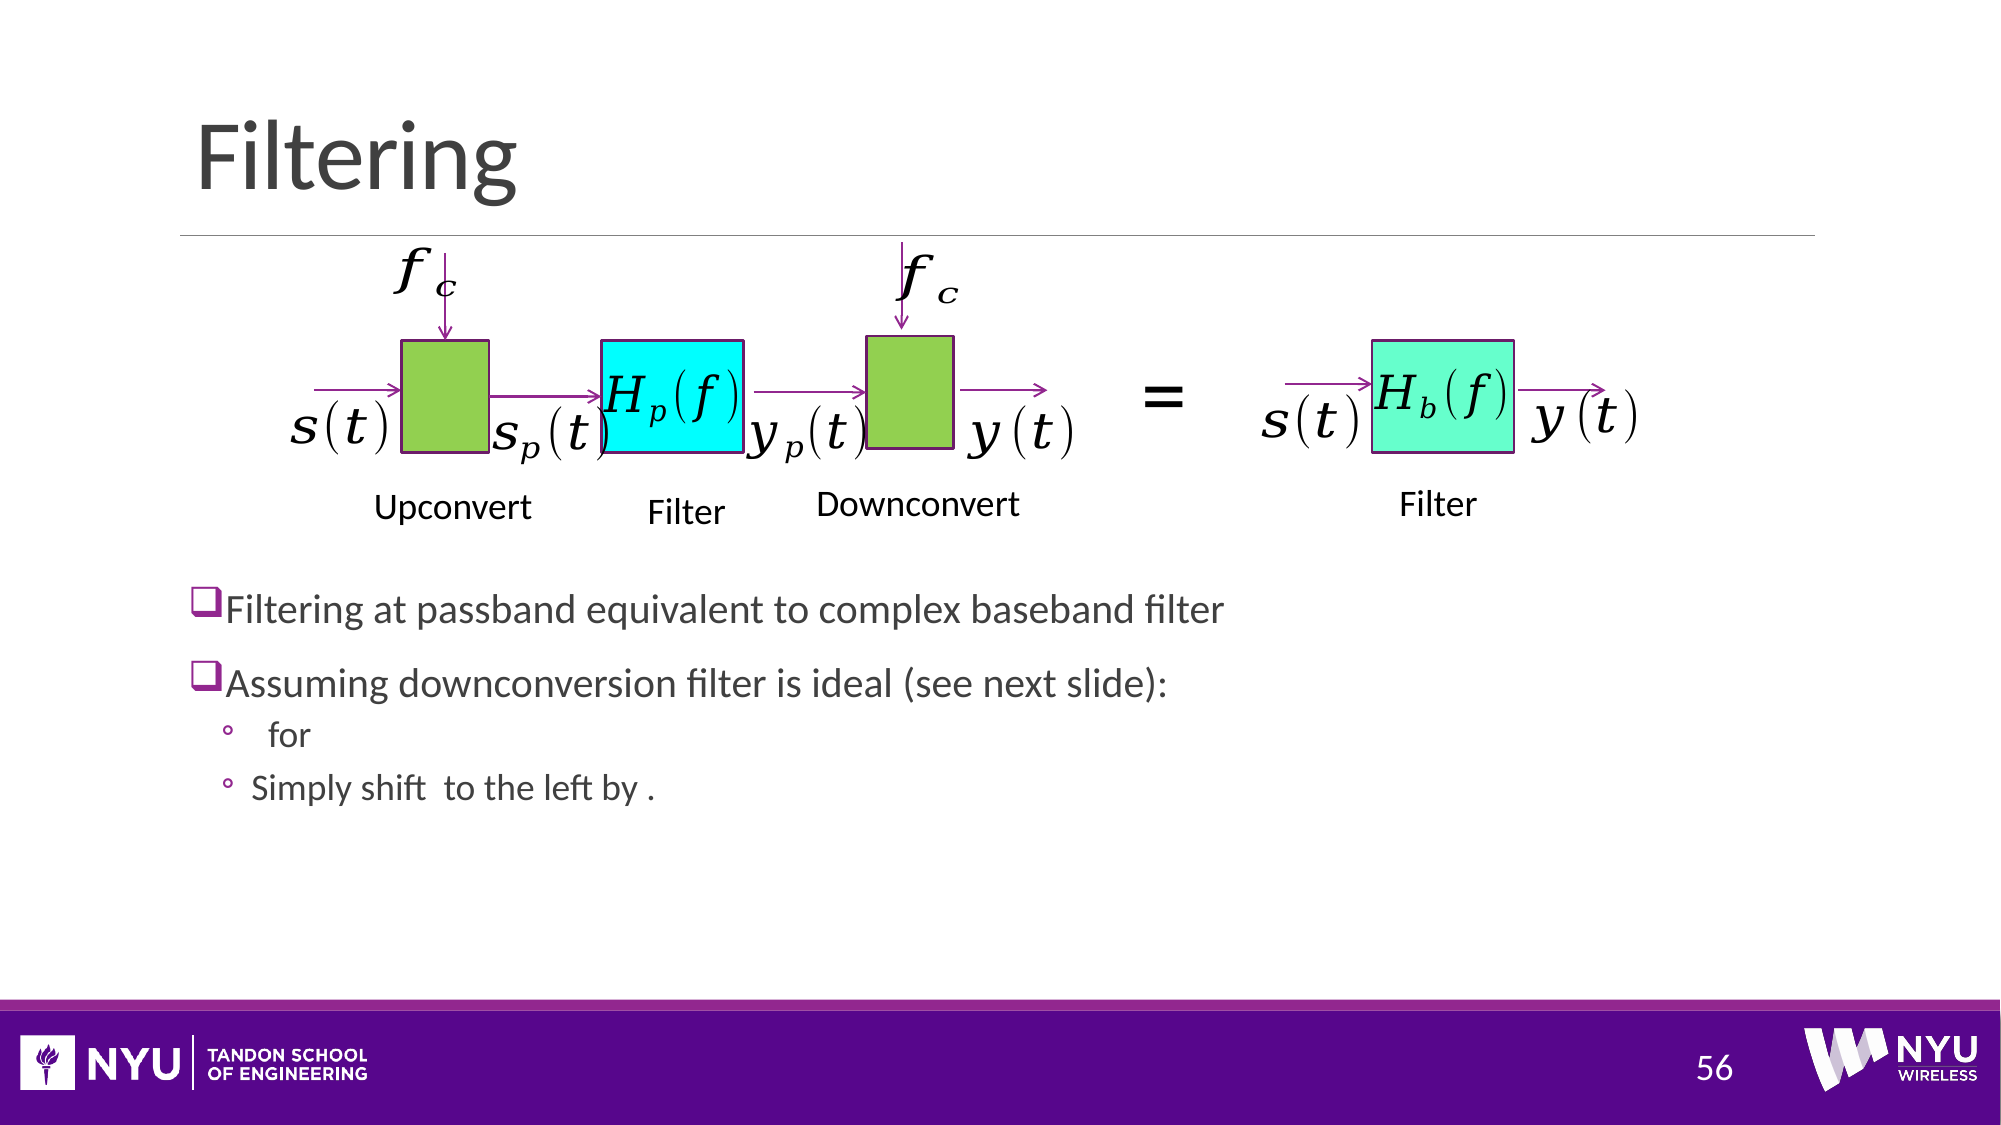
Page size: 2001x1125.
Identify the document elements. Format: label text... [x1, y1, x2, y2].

title Filtering [180, 47, 1830, 218]
text_box [865, 335, 955, 450]
slide_number 56 [1533, 1035, 1749, 1096]
text_box Filter [632, 479, 741, 540]
text_box [1371, 339, 1515, 454]
text_box [600, 339, 745, 454]
text_box Filter [1384, 471, 1493, 532]
text_box = [1126, 327, 1203, 453]
text_box Downconvert [801, 471, 1036, 531]
text_box Upconvert [358, 474, 548, 534]
text_box [400, 339, 490, 454]
